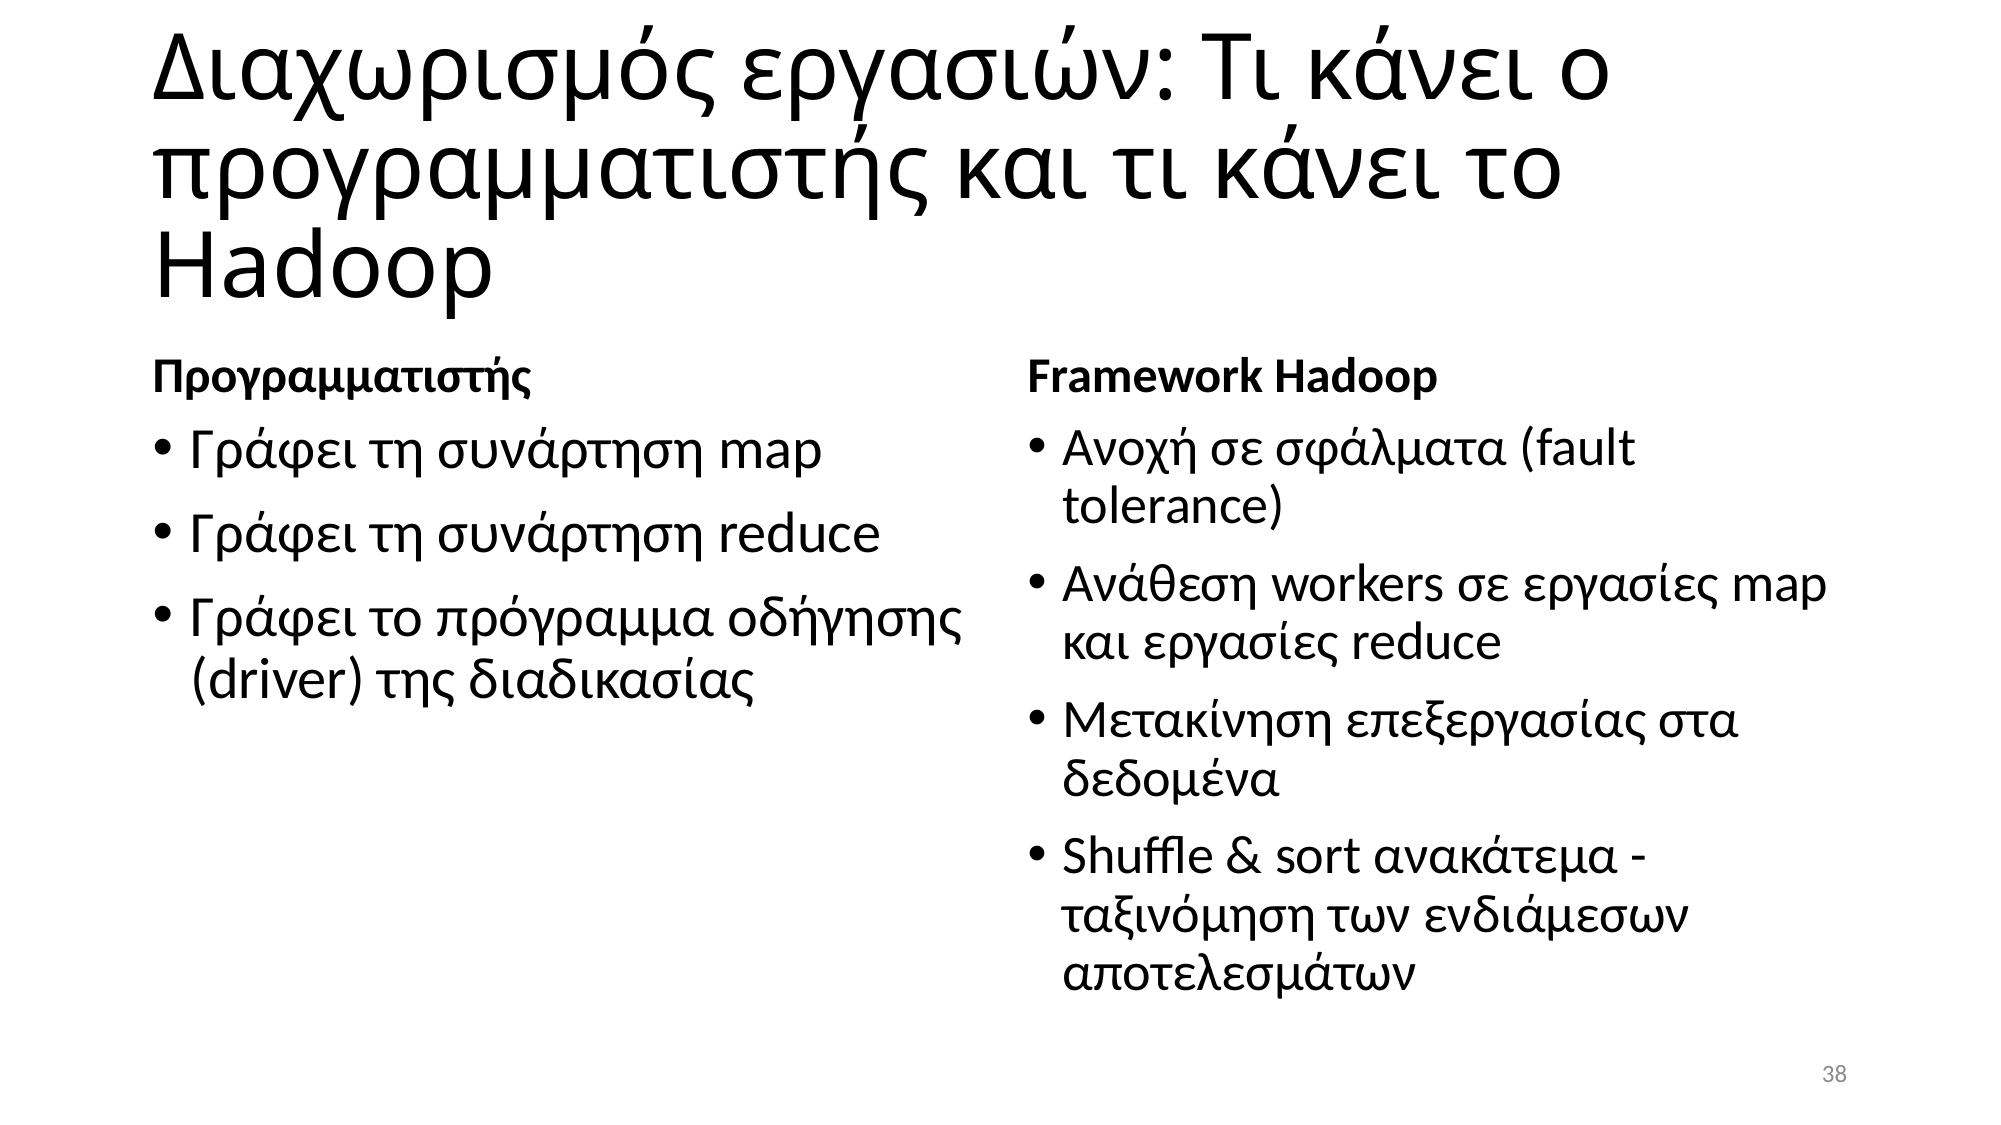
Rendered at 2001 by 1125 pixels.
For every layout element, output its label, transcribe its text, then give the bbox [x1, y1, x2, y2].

list Γράφει τη συνάρτηση map Γράφει τη συνάρτηση reduce Γράφει το πρόγραμμα οδήγησης (driver) της διαδικασίας [137, 410, 984, 1016]
list Προγραμματιστής [137, 275, 984, 410]
list Ανοχή σε σφάλματα (fault tolerance) Ανάθεση workers σε εργασίες map και εργασίες reduce Μετακίνηση επεξεργασίας στα δεδομένα Shuffle & sort ανακάτεμα -ταξινόμηση των ενδιάμεσων αποτελεσμάτων [1012, 410, 1863, 1016]
list Framework Hadoop [1012, 275, 1863, 410]
slide_number 38 [1412, 1042, 1863, 1103]
title Διαχωρισμός εργασιών: Τι κάνει ο προγραμματιστής και τι κάνει το Hadoop [137, 59, 1863, 278]
